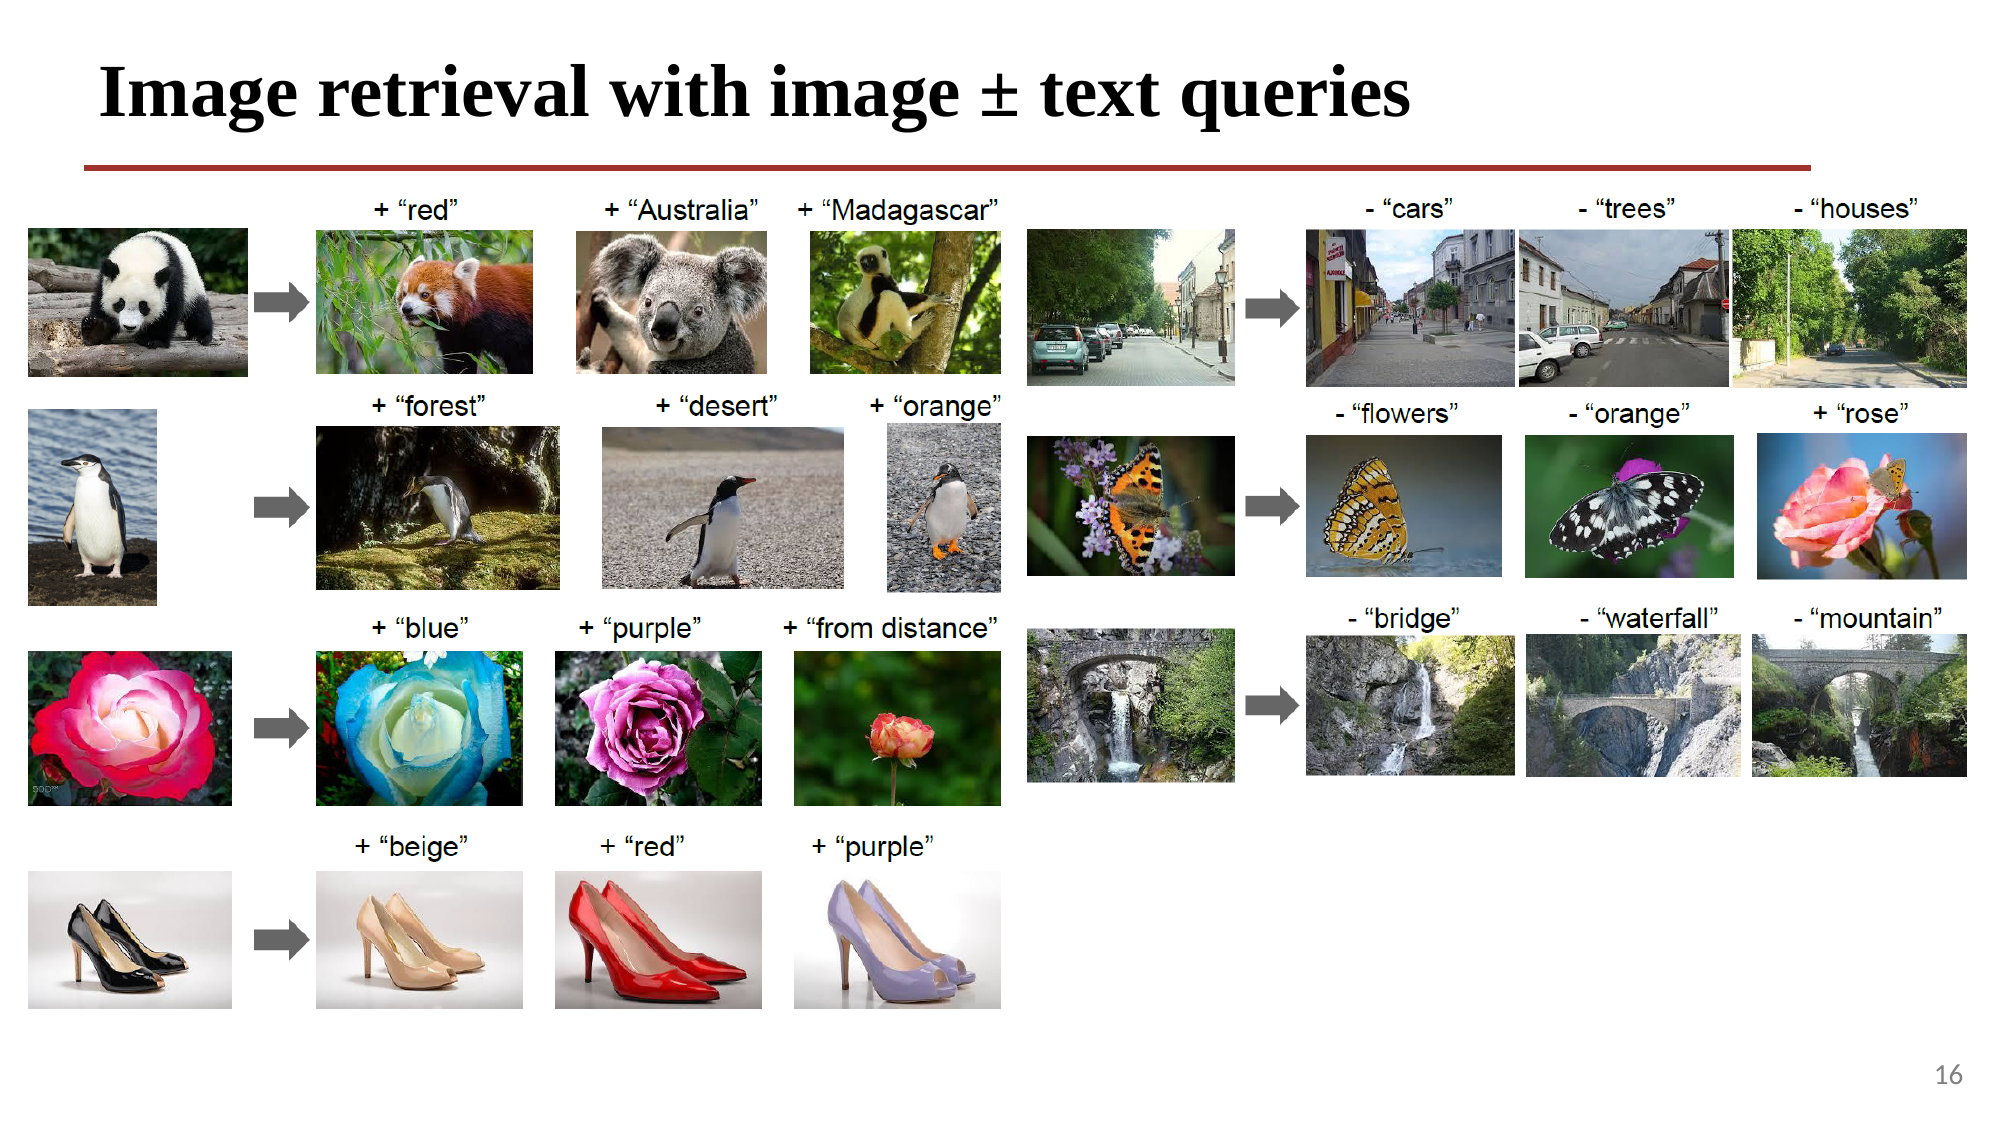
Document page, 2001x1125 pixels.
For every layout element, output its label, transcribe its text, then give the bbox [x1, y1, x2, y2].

slide_number 16 [1528, 1042, 1979, 1103]
picture [13, 195, 1987, 1020]
text_box Image retrieval with image ± text queries [83, 43, 1778, 141]
